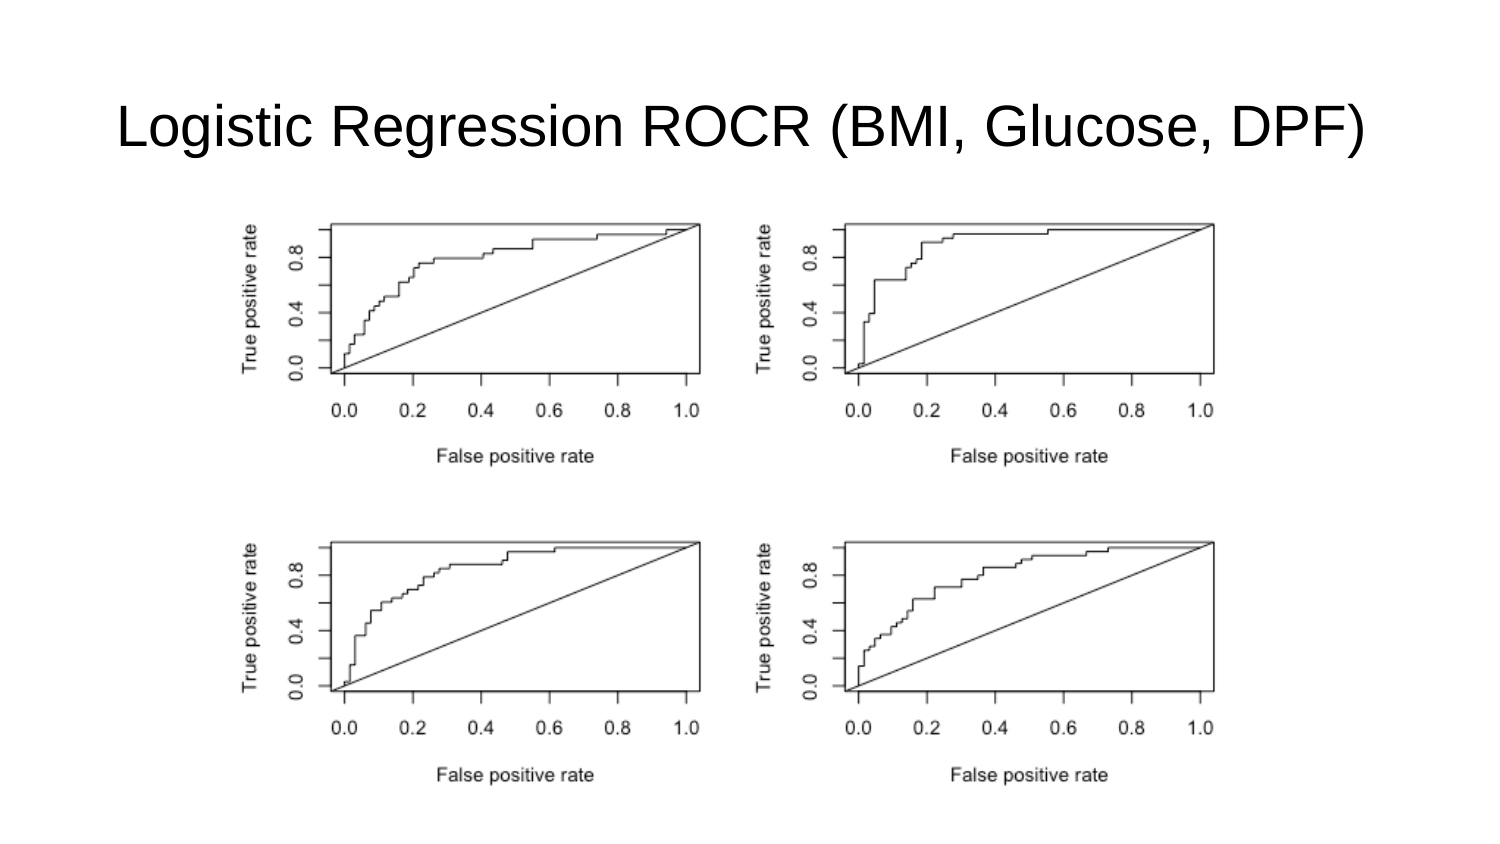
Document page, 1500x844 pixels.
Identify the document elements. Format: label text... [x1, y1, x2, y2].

title Logistic Regression ROCR (BMI, Glucose, DPF) [51, 72, 1449, 167]
picture [221, 185, 1279, 814]
